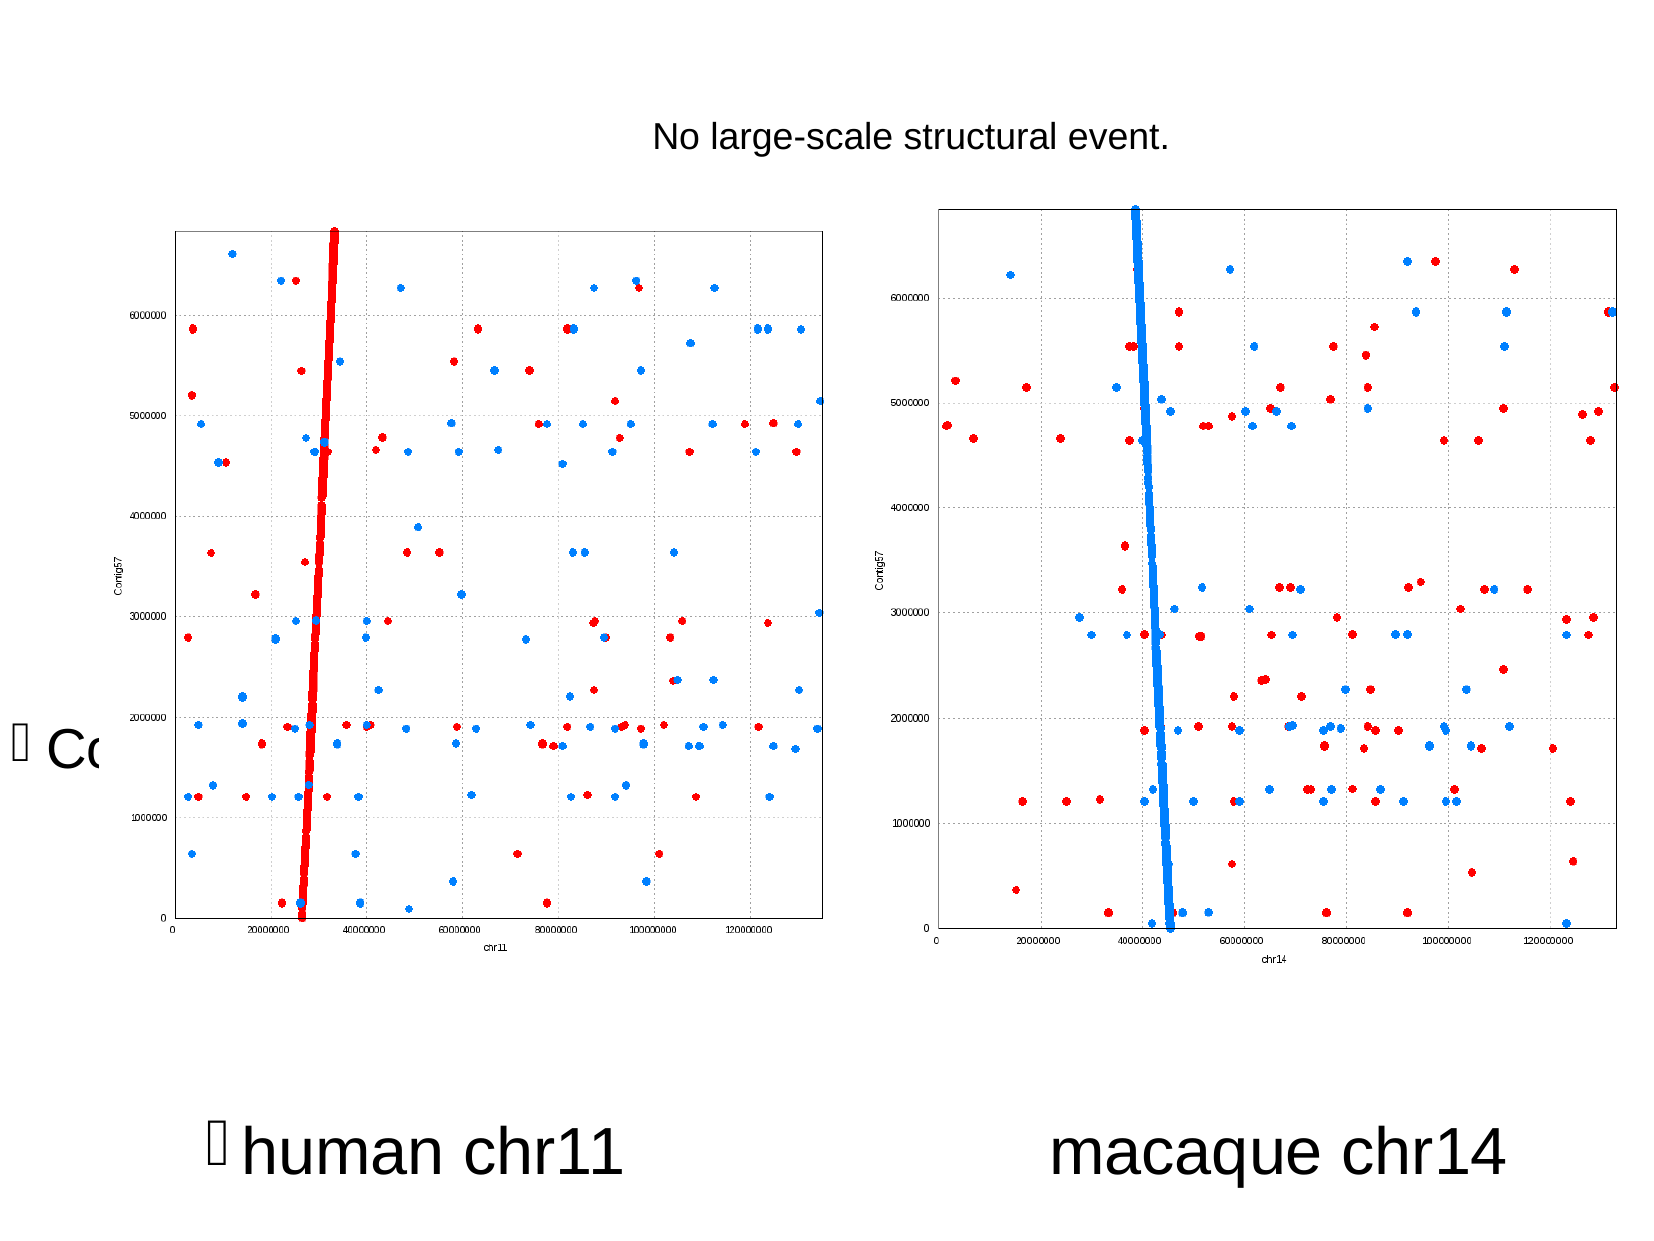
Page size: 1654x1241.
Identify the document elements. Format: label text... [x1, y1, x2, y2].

picture [859, 198, 1630, 968]
text_box human chr11 macaque chr14 [71, 1114, 1645, 1213]
text_box Contig57 [10, 717, 93, 782]
text_box No large-scale structural event. [637, 104, 1186, 162]
picture [98, 220, 835, 957]
